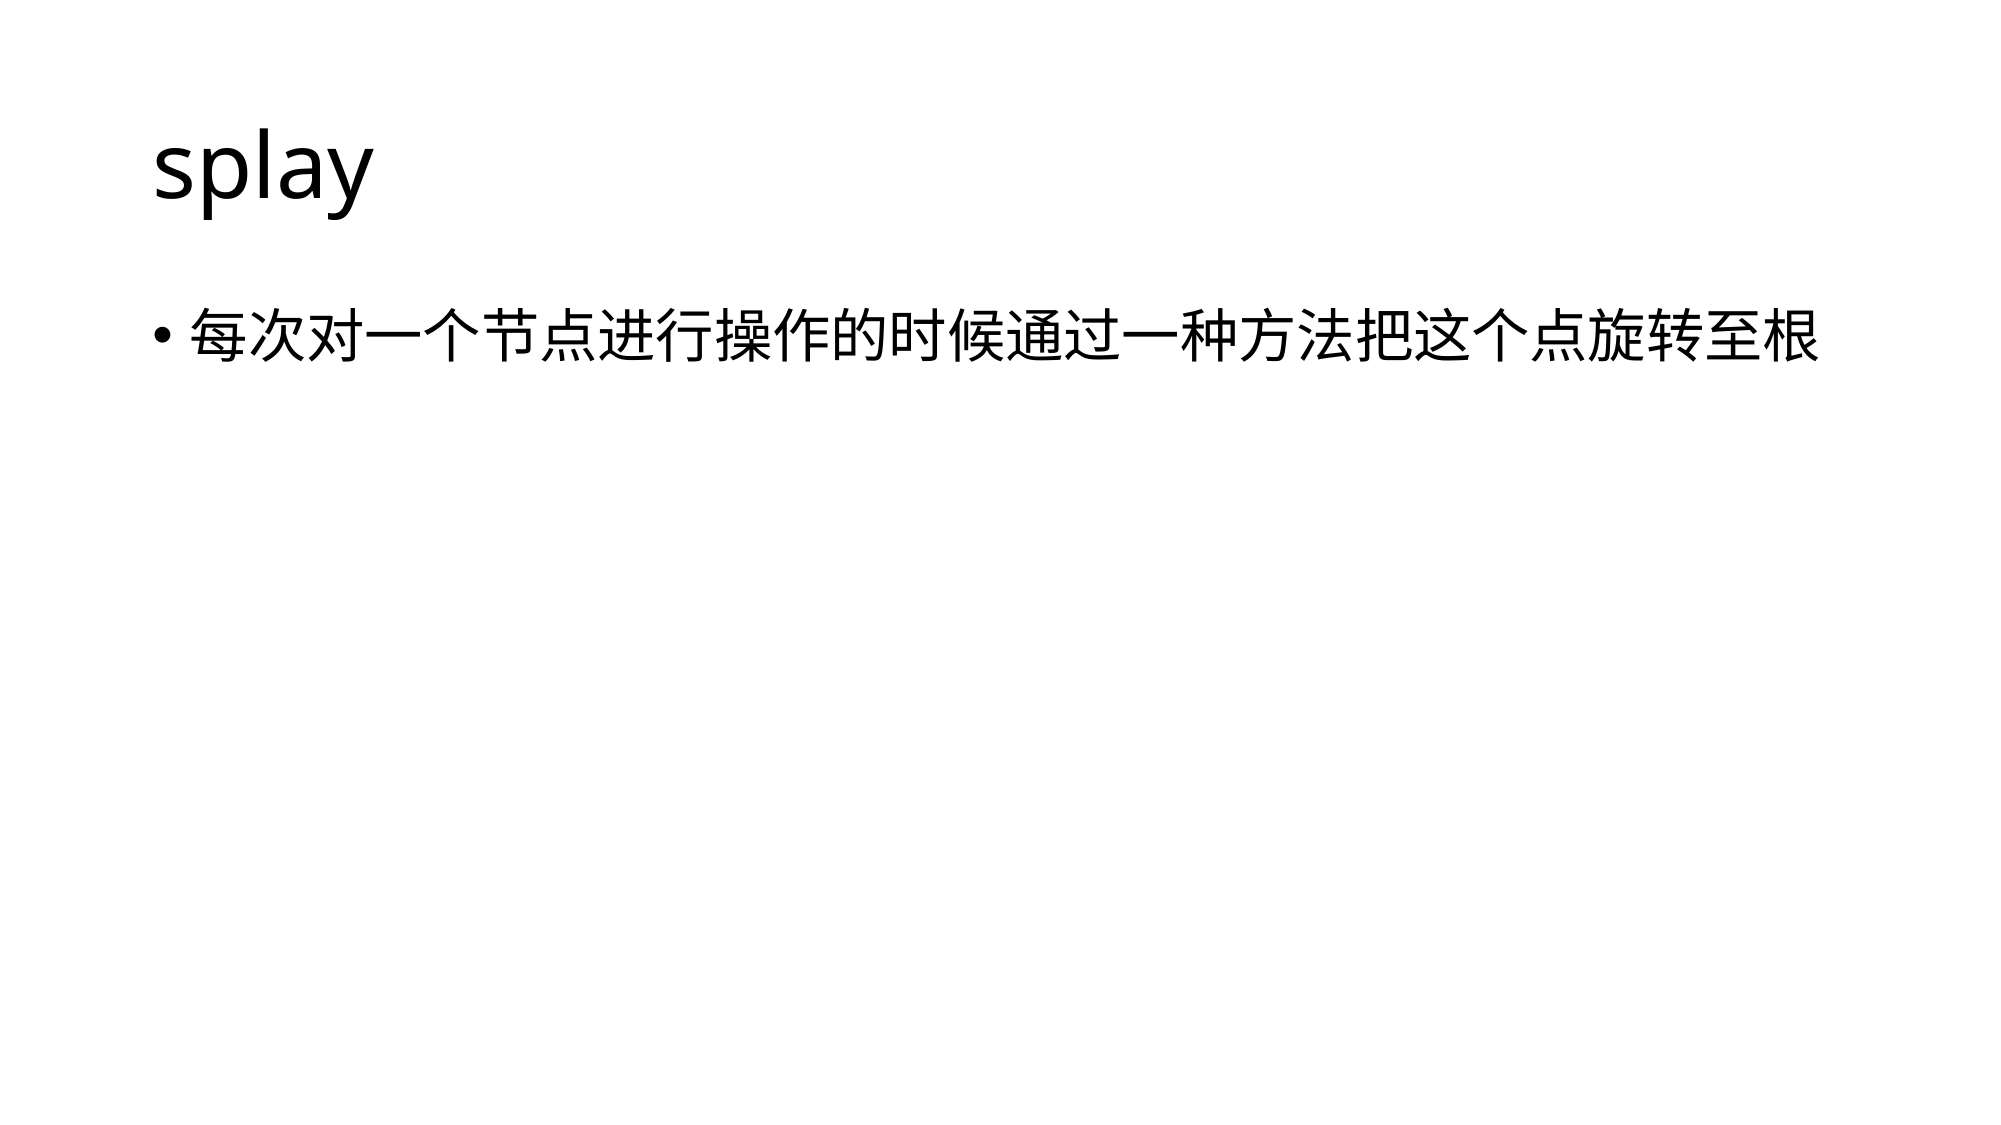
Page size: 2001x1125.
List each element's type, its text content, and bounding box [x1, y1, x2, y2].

title splay [137, 59, 1863, 278]
list 每次对一个节点进行操作的时候通过一种方法把这个点旋转至根 [137, 299, 1863, 1014]
